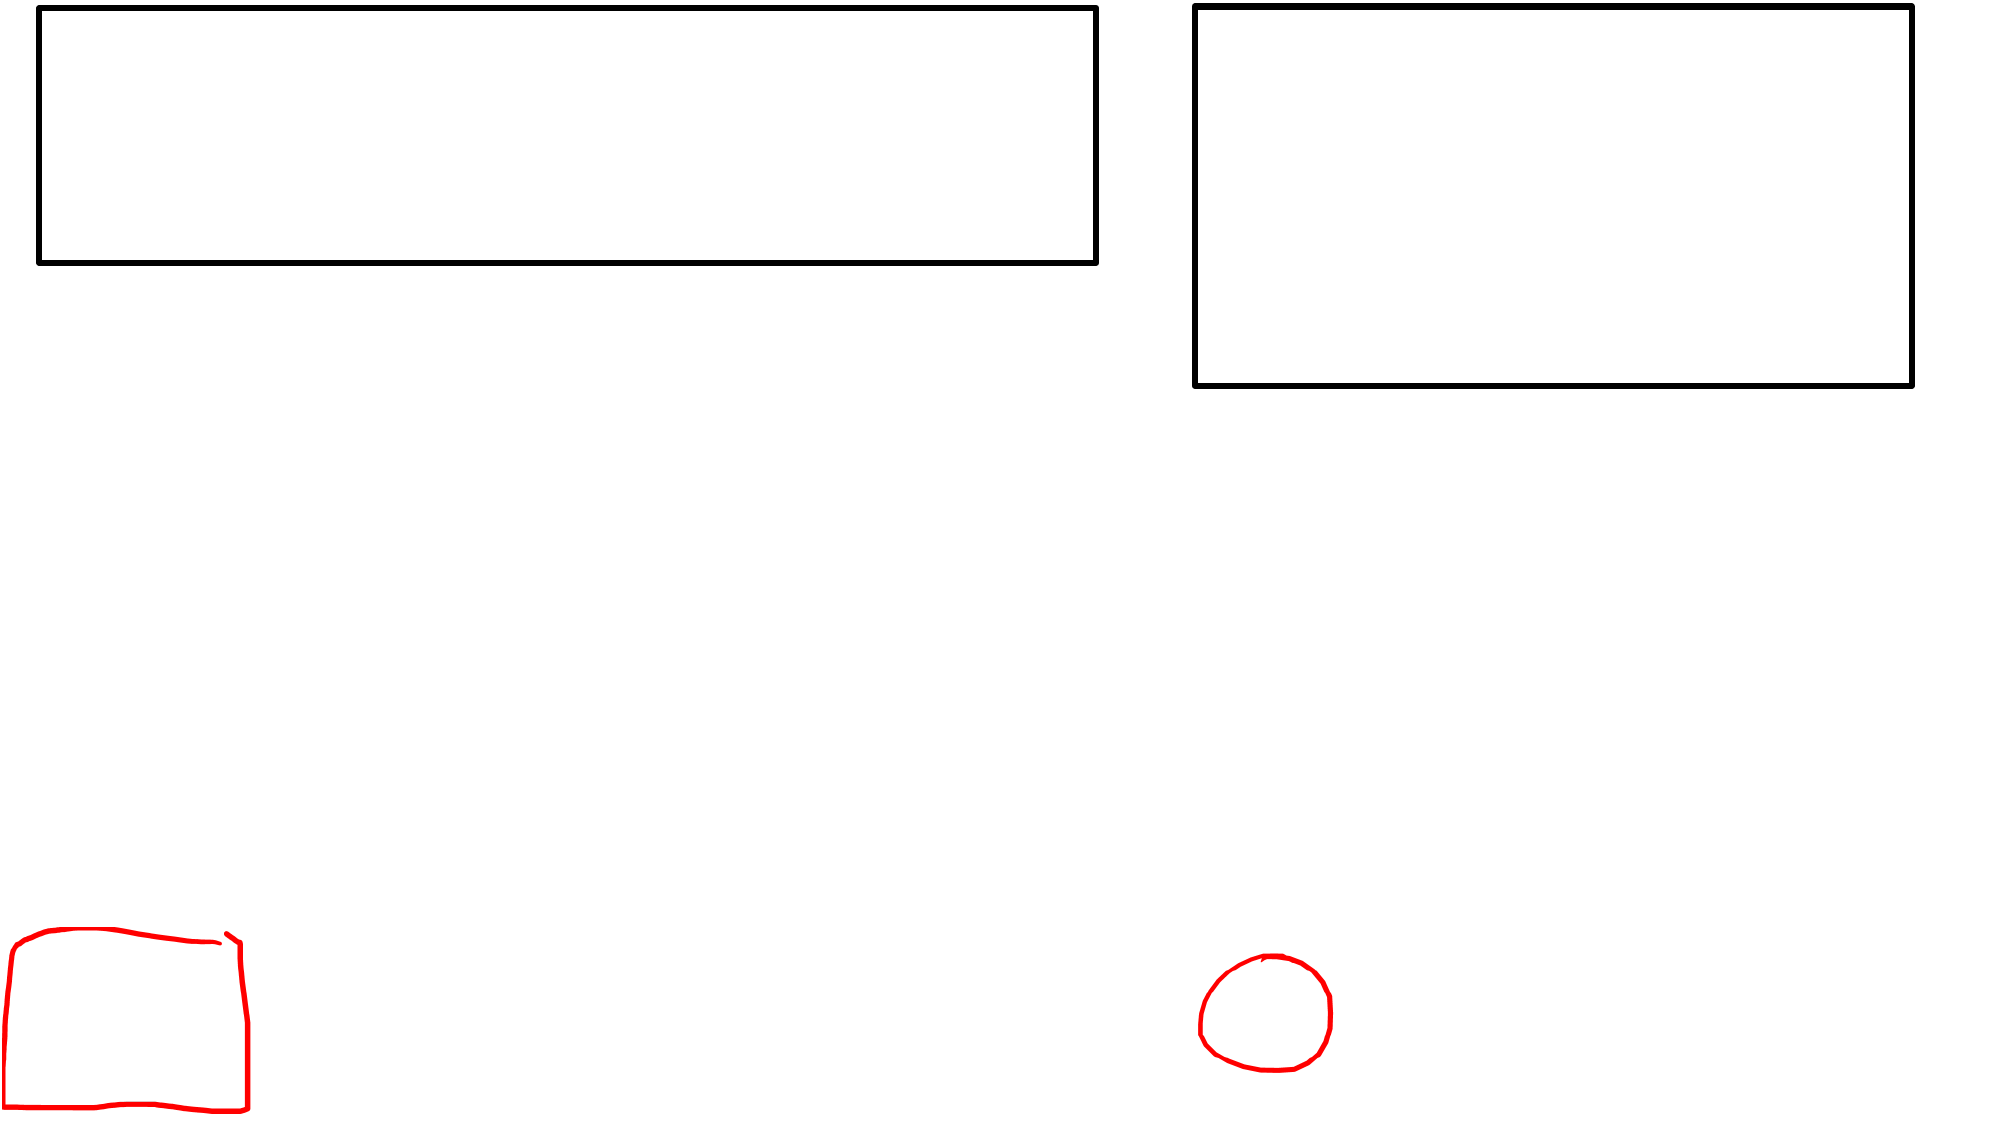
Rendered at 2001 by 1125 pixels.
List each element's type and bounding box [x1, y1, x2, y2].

picture [2, 927, 1342, 1123]
